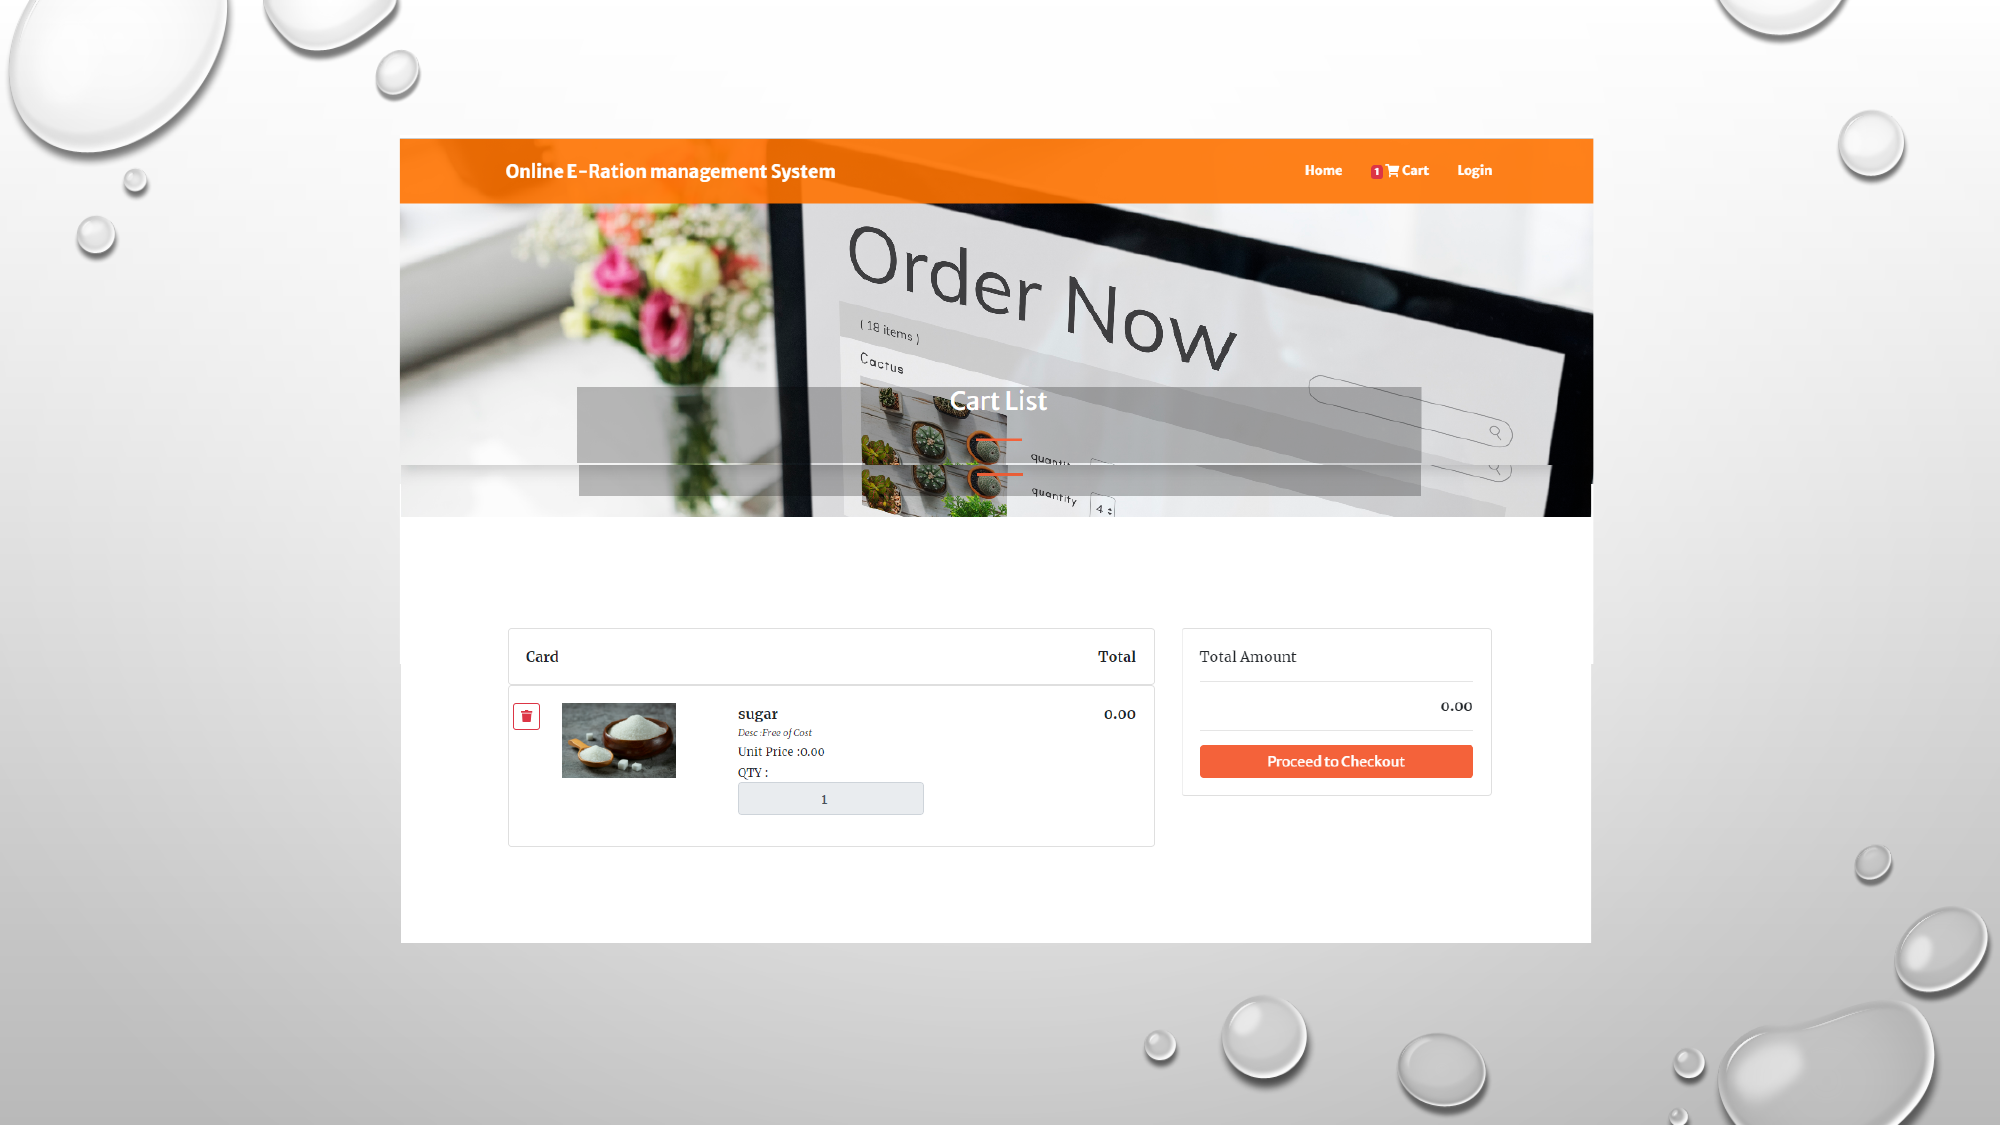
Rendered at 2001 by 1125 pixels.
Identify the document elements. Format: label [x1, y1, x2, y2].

list [399, 134, 1594, 466]
picture [0, 0, 2000, 1125]
